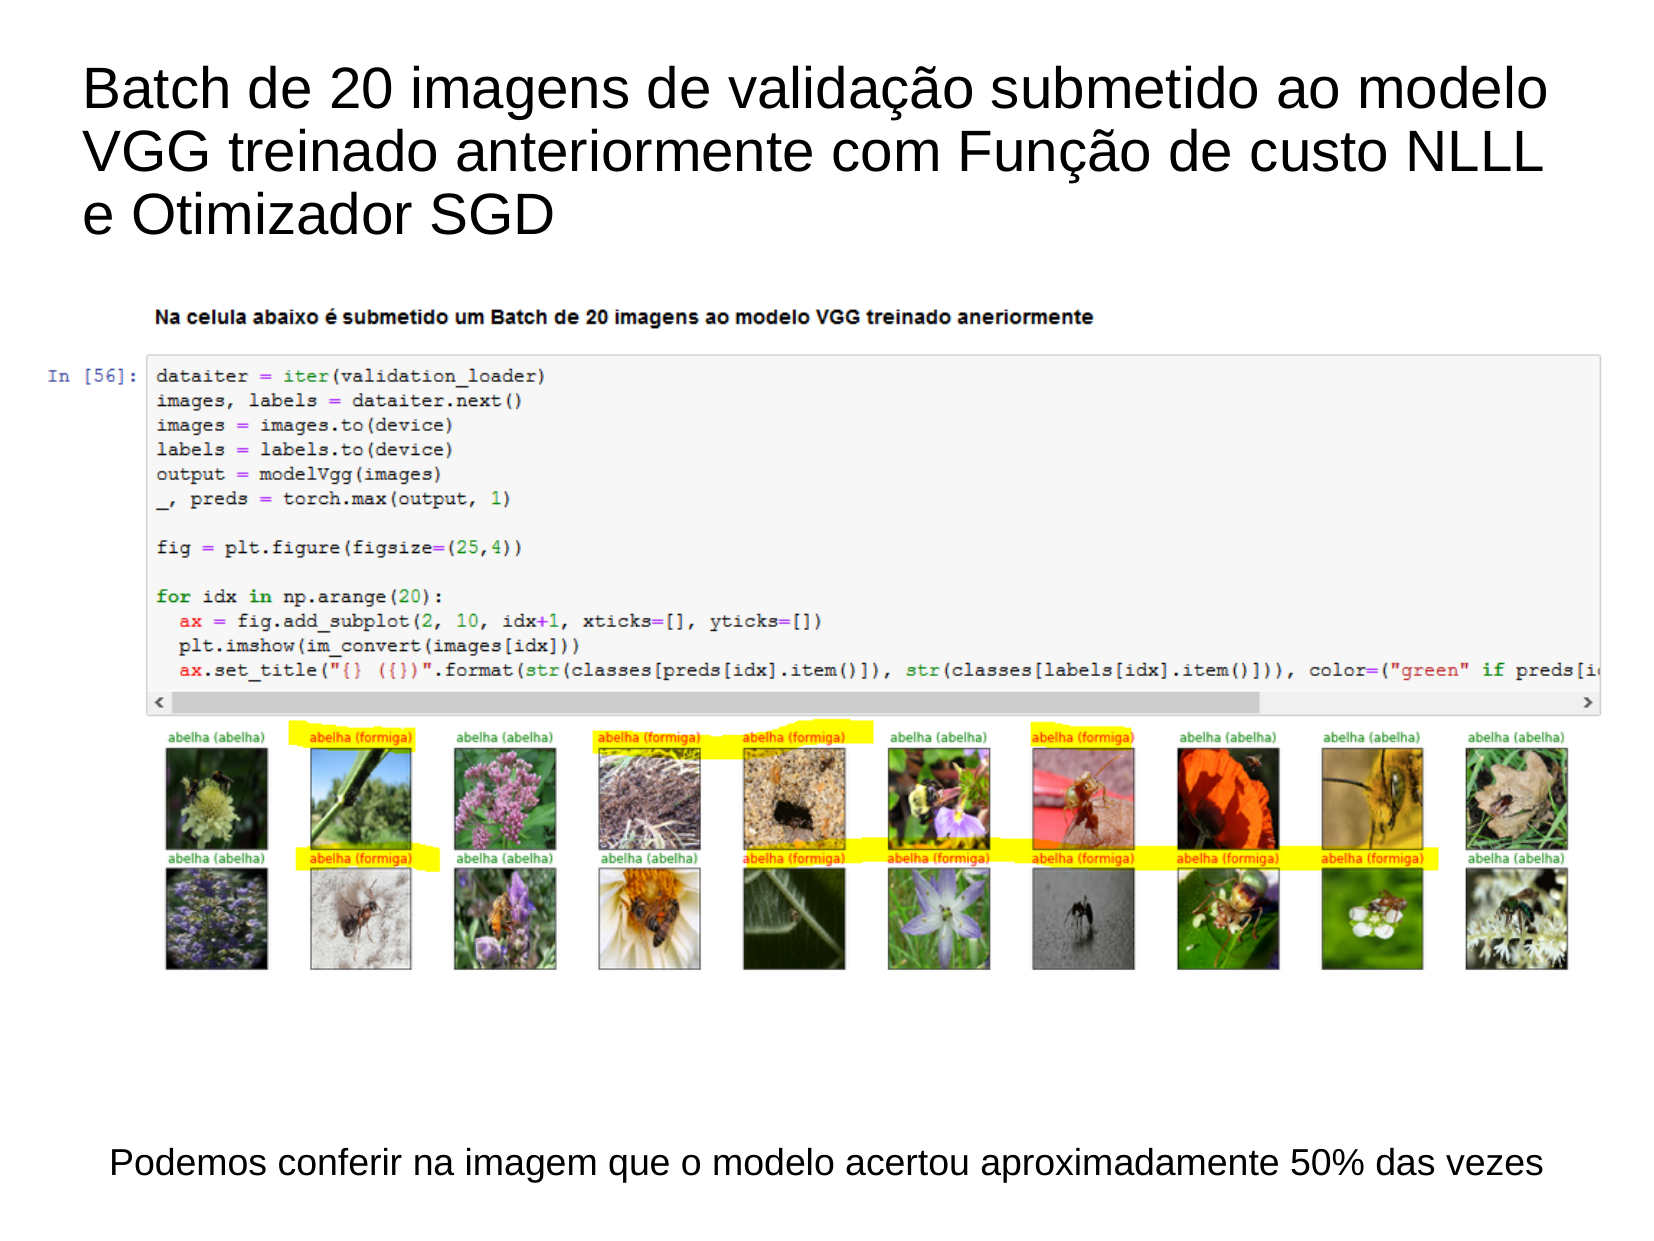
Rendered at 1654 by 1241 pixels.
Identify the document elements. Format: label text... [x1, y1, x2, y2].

picture [30, 294, 1623, 996]
title Batch de 20 imagens de validação submetido ao modelo VGG treinado anteriormente com Função de custo NLLL e Otimizador SGD [82, 49, 1571, 257]
text_box Podemos conferir na imagem que o modelo acertou aproximadamente 50% das vezes [94, 1130, 1559, 1190]
